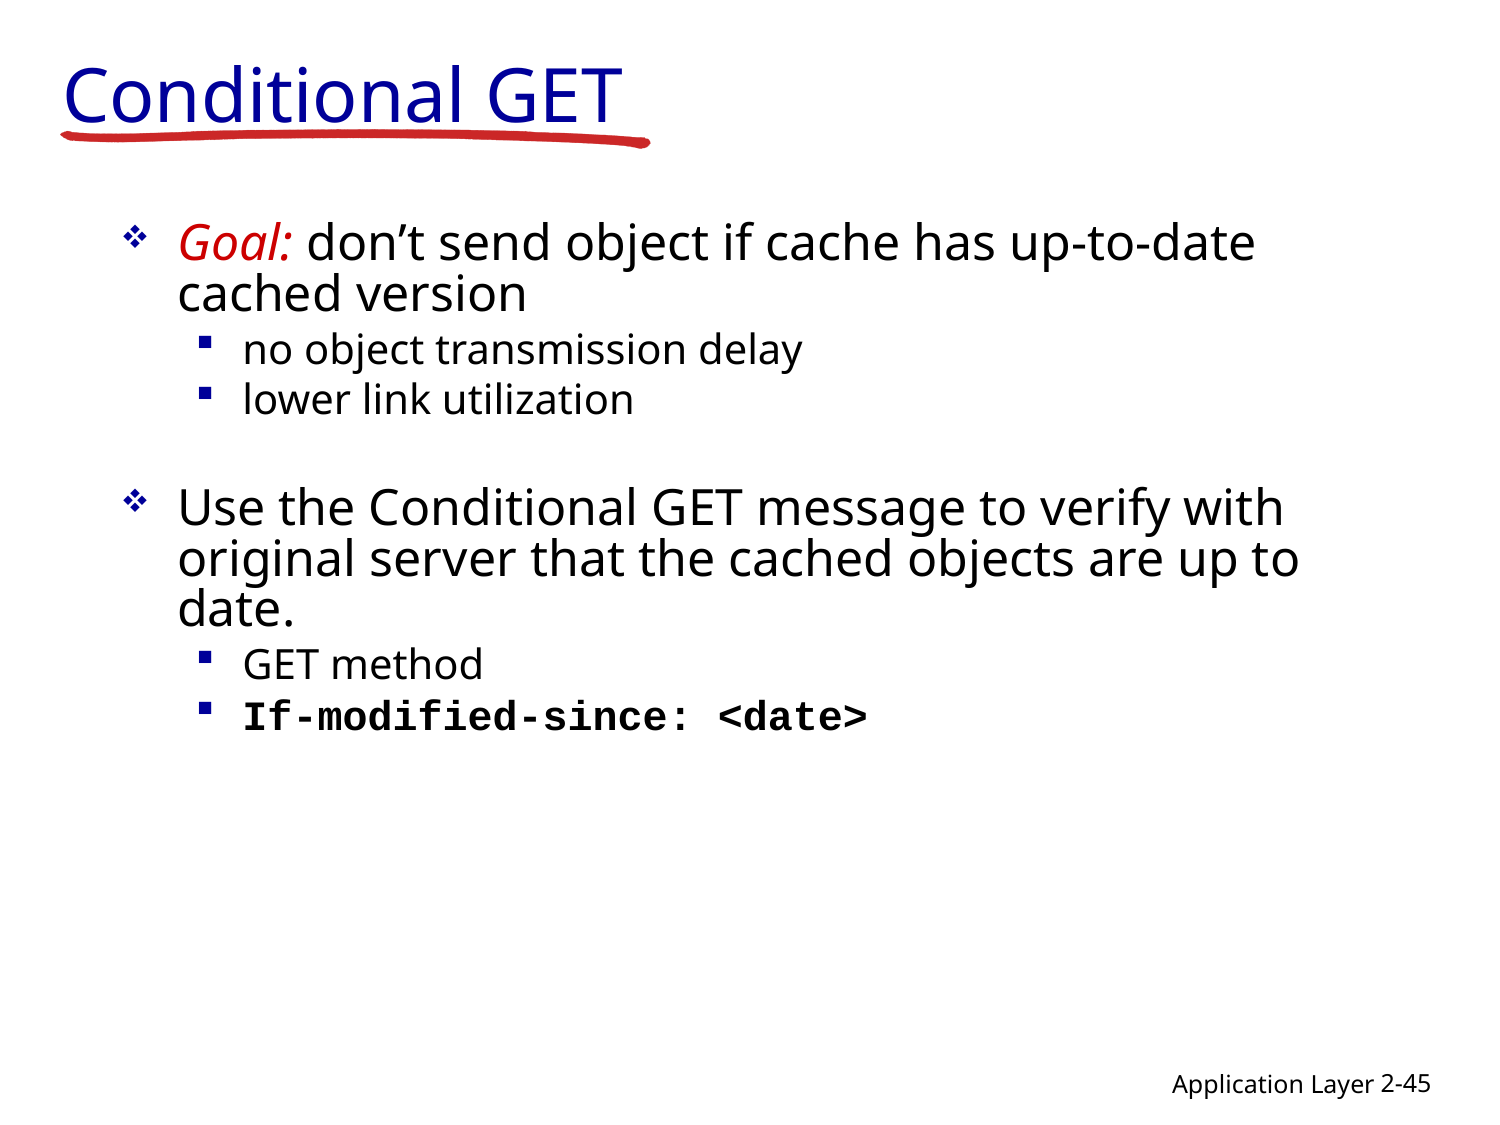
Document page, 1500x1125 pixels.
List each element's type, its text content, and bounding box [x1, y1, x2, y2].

slide_number 2-45 [1365, 1059, 1477, 1106]
list Goal: don’t send object if cache has up-to-date cached version no object transmission delay lower link utilization Use the Conditional GET message to verify with original server that the cached objects are up to date. GET method If-modified-since: <date> [105, 212, 1370, 1055]
picture [56, 124, 657, 154]
title Conditional GET [47, 31, 1354, 154]
footer Application Layer [914, 1060, 1391, 1109]
